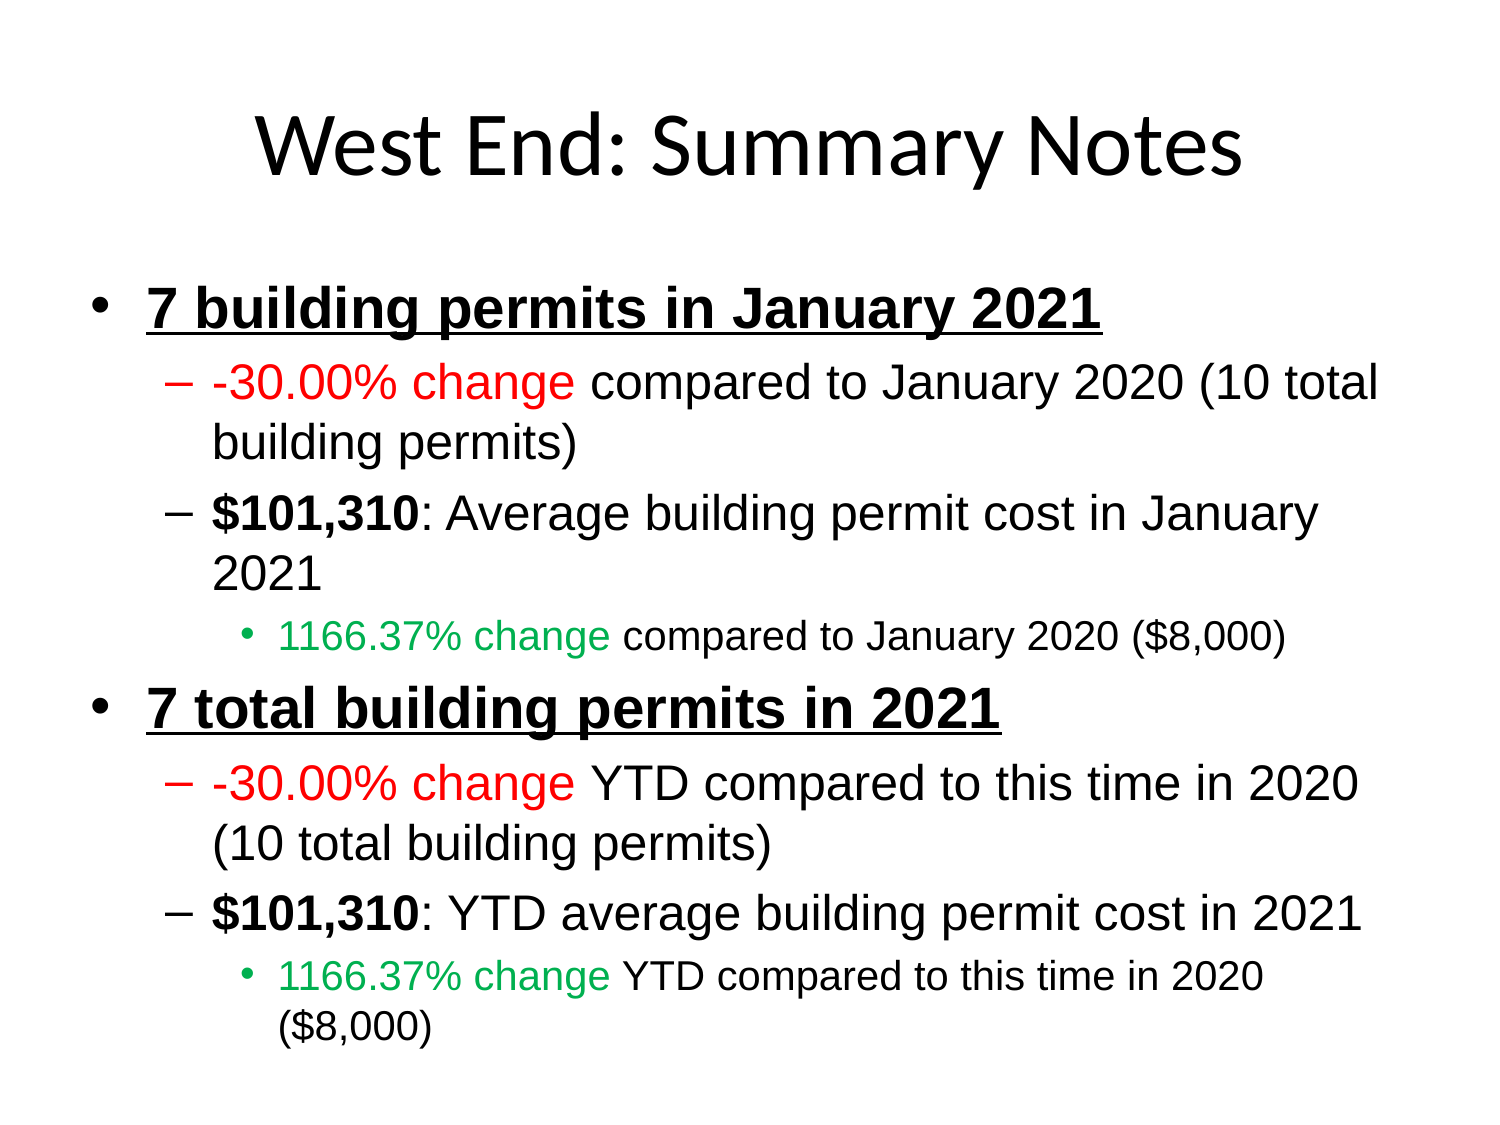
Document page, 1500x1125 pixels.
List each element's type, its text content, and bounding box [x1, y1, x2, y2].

title West End: Summary Notes [75, 45, 1425, 233]
list 7 building permits in January 2021 -30.00% change compared to January 2020 (10 total building permits) $101,310: Average building permit cost in January 2021 1166.37% change compared to January 2020 ($8,000) 7 total building permits in 2021 -30.00% change YTD compared to this time in 2020 (10 total building permits) $101,310: YTD average building permit cost in 2021 1166.37% change YTD compared to this time in 2020 ($8,000) [75, 262, 1425, 1005]
